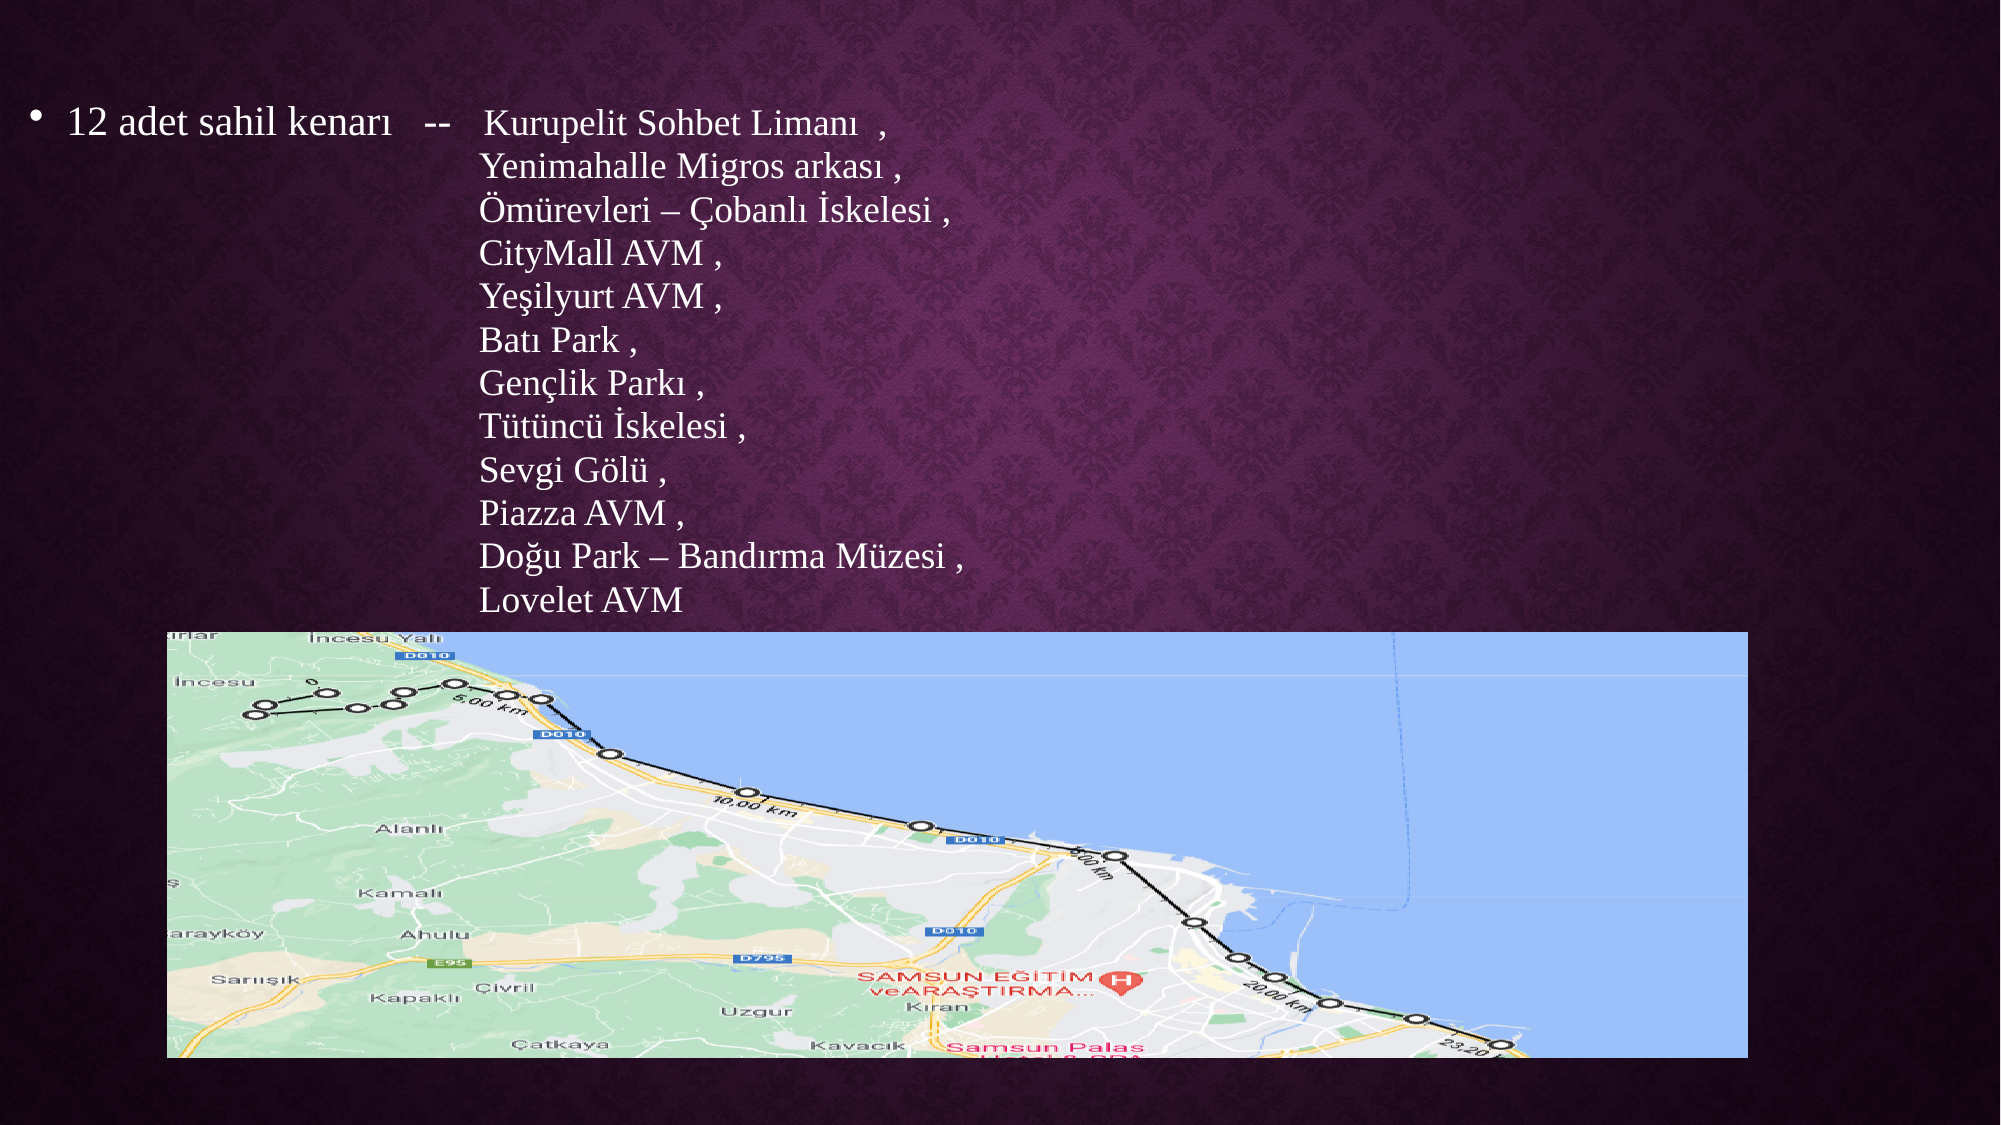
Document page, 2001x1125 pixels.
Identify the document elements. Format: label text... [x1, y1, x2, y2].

picture [166, 631, 1749, 1059]
list 12 adet sahil kenarı -- Kurupelit Sohbet Limanı , Yenimahalle Migros arkası , Ömürevleri – Çobanlı İskelesi , CityMall AVM , Yeşilyurt AVM , Batı Park , Gençlik Parkı , Tütüncü İskelesi , Sevgi Gölü , Piazza AVM , Doğu Park – Bandırma Müzesi , Lovelet AVM [13, 36, 2000, 1125]
